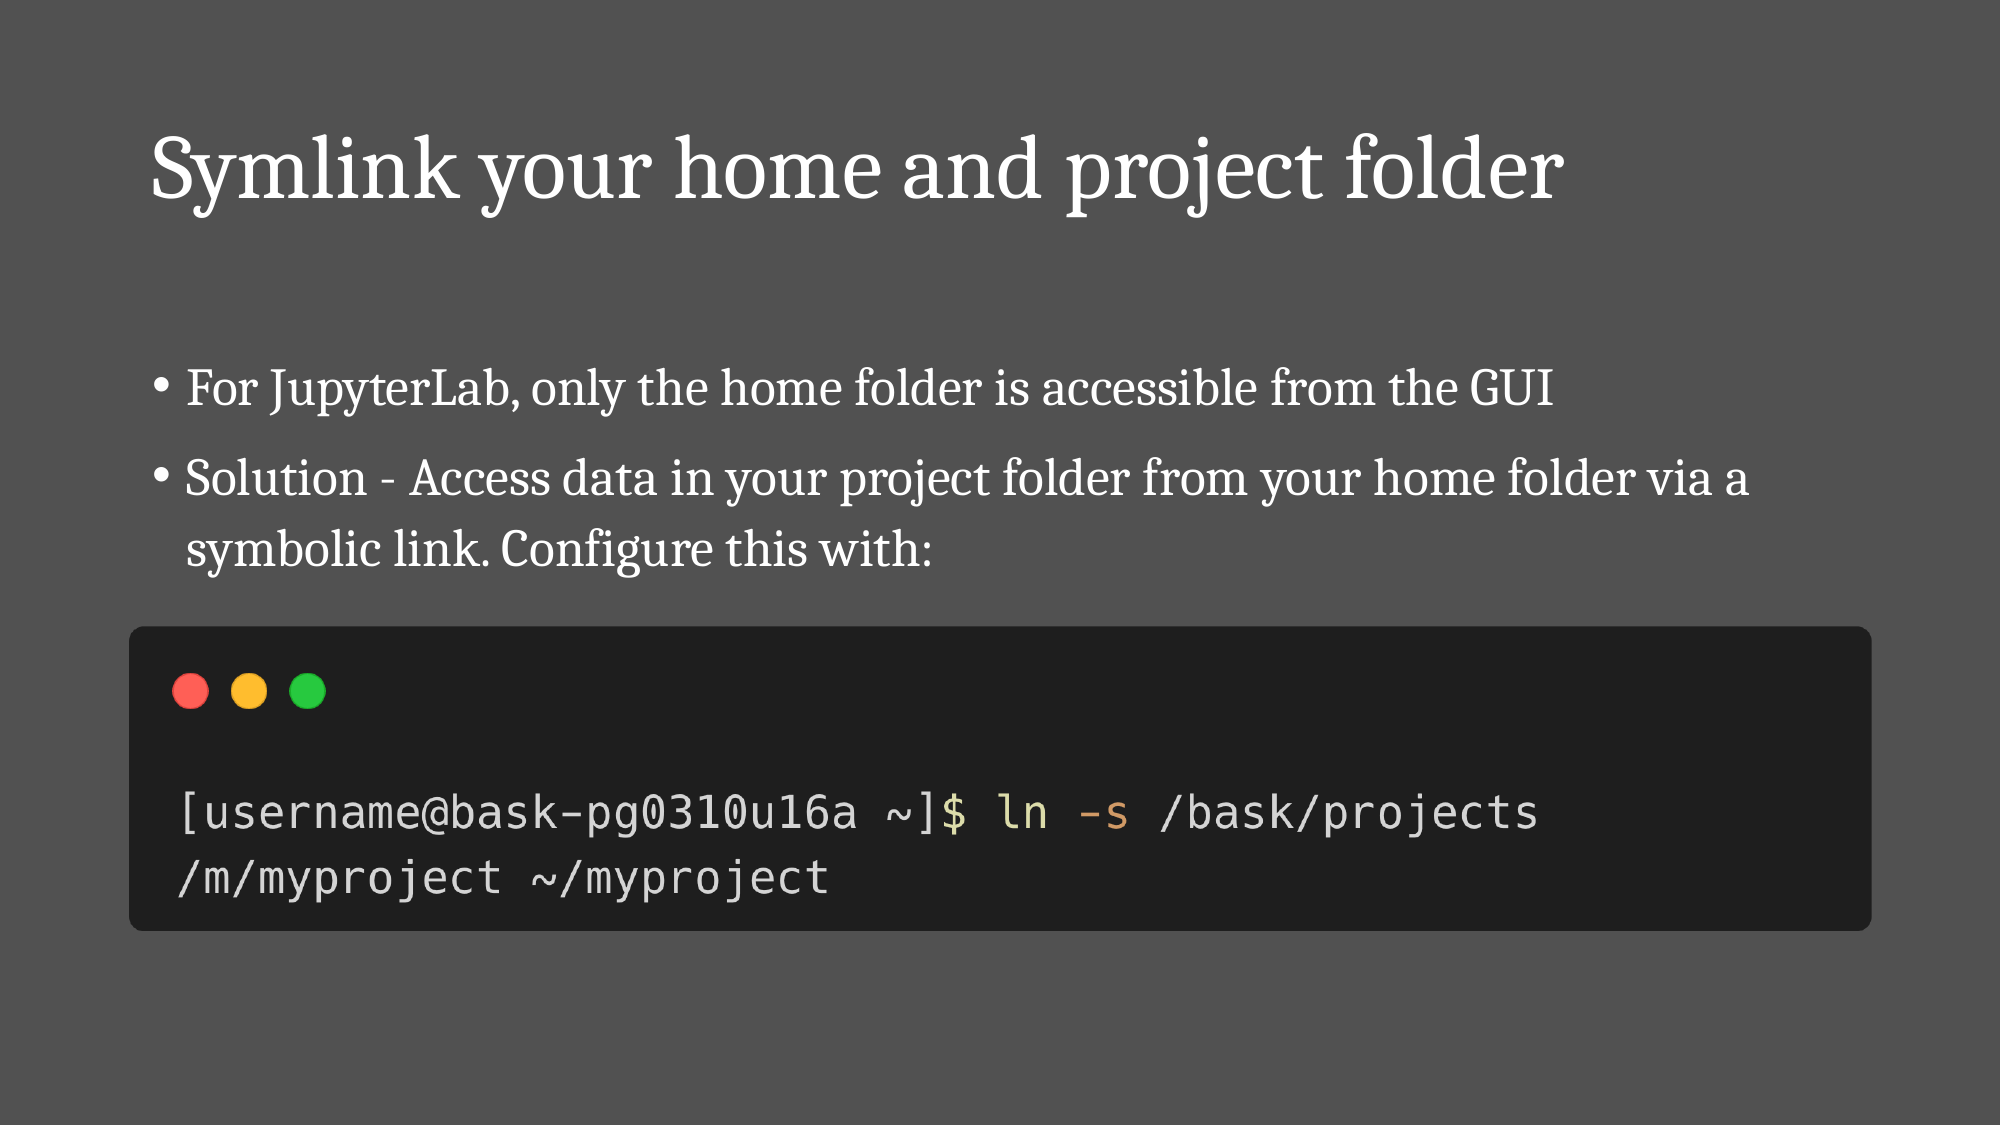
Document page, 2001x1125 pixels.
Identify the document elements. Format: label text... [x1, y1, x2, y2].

title Symlink your home and project folder [137, 59, 1863, 278]
picture [5, 515, 1994, 1042]
text_box For JupyterLab, only the home folder is accessible from the GUI Solution - Access data in your project folder from your home folder via a symbolic link. Configure this with: [137, 338, 1863, 515]
